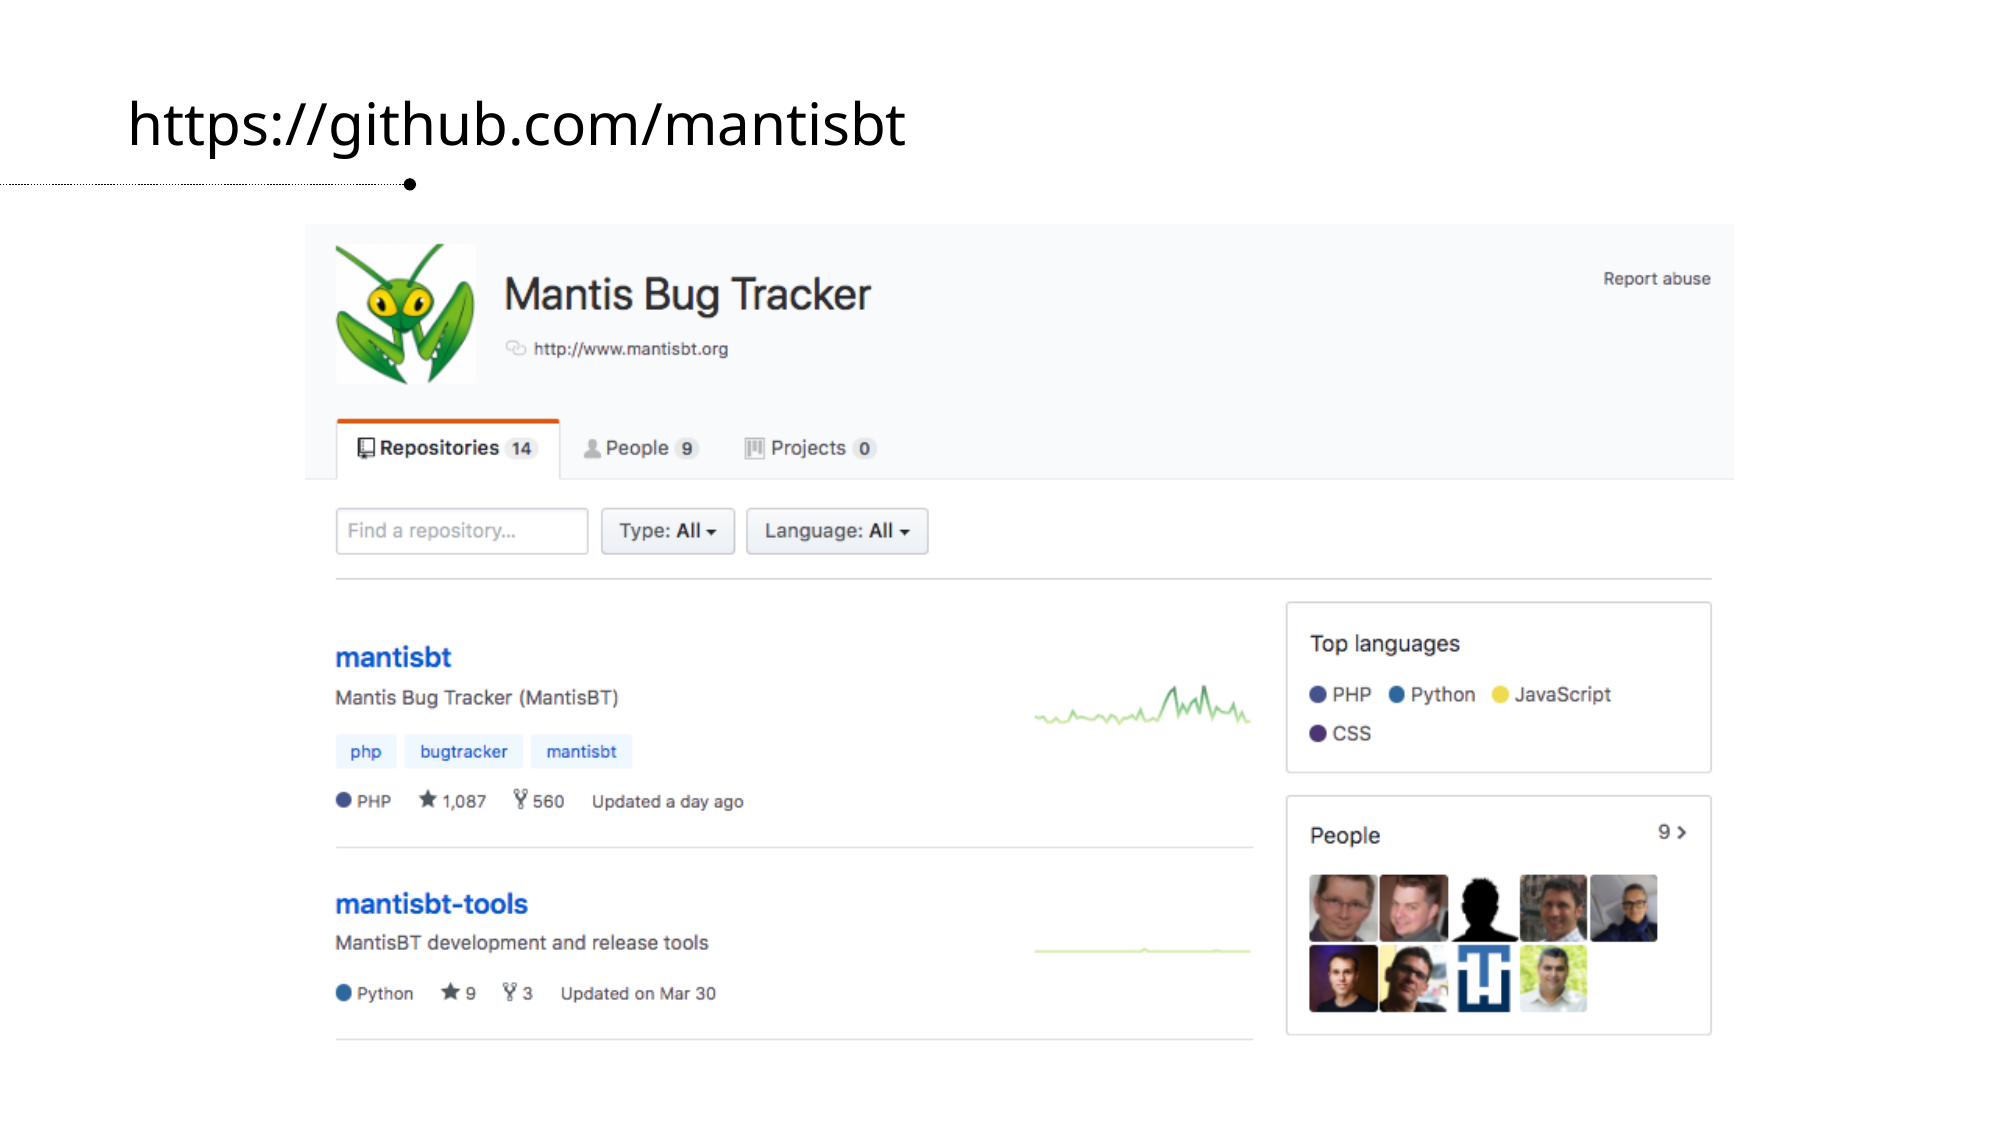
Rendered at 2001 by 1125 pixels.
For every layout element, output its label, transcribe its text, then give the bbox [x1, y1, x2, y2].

text_box https://github.com/mantisbt [113, 79, 923, 165]
picture [305, 224, 1734, 1067]
